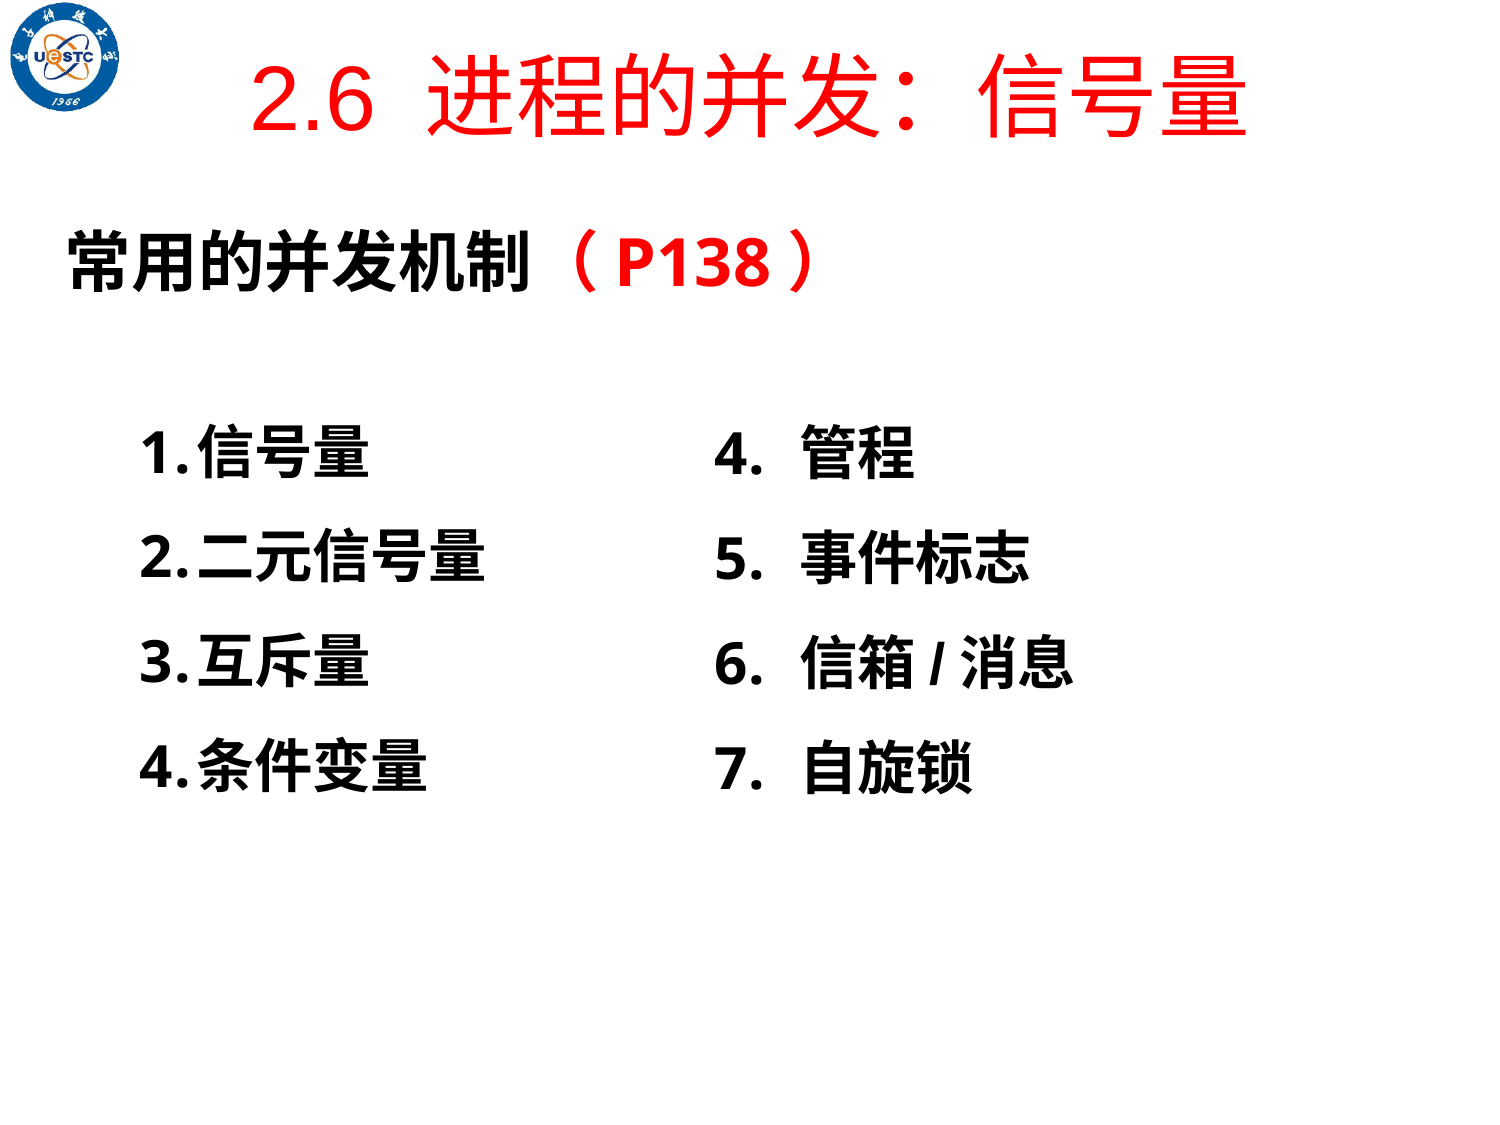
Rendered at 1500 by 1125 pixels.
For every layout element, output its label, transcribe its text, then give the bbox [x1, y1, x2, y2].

title 2.6 进程的并发：信号量 [0, 0, 1500, 188]
text_box 管程 事件标志 信箱/消息 自旋锁 [624, 214, 1313, 809]
text_box 常用的并发机制（P138） 信号量 二元信号量 互斥量 条件变量 [50, 212, 1450, 807]
